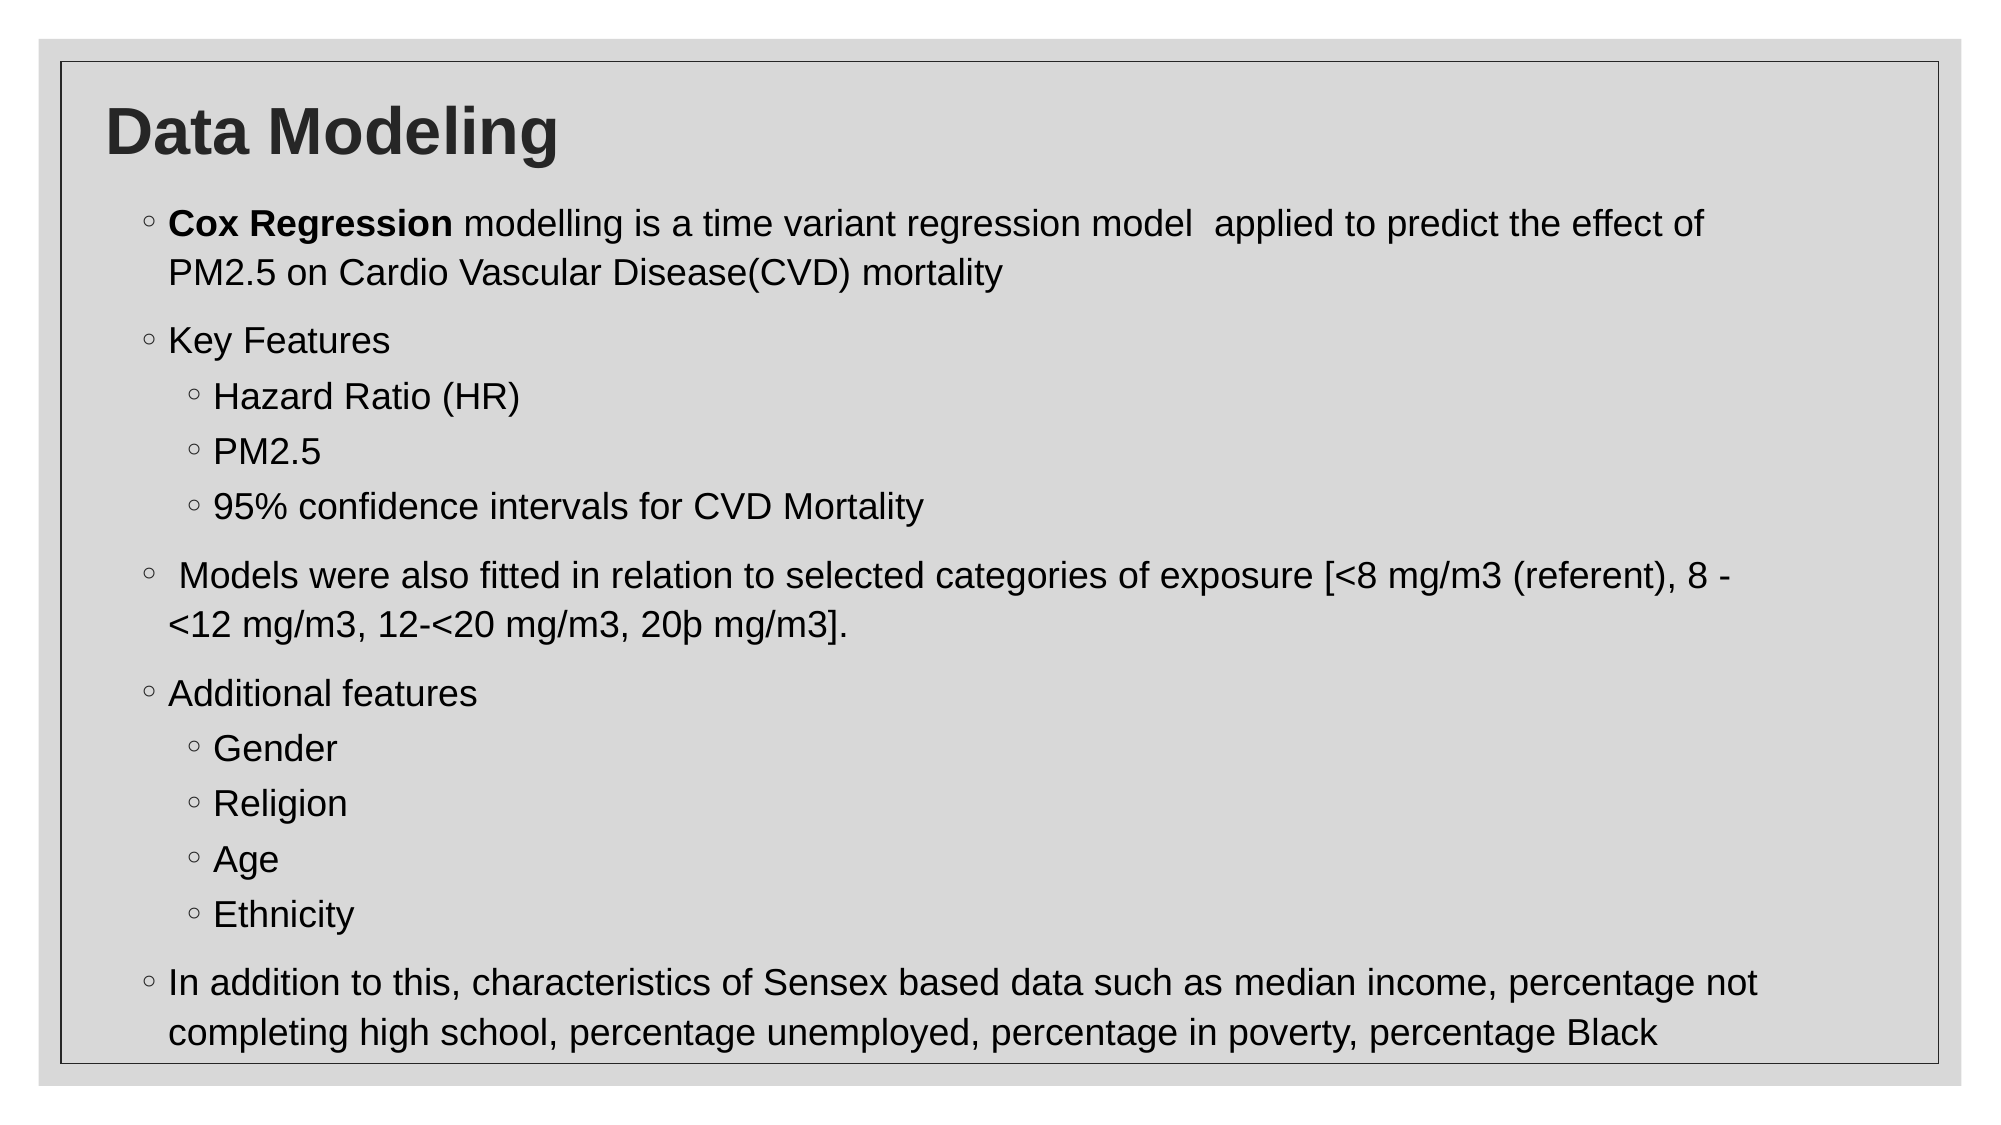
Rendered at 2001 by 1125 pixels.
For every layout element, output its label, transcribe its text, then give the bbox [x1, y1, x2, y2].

footer [174, 962, 1130, 1023]
title Data Modeling [90, 65, 1594, 201]
list Cox Regression modelling is a time variant regression model applied to predict the effect of PM2.5 on Cardio Vascular Disease(CVD) mortality Key Features Hazard Ratio (HR) PM2.5 95% confidence intervals for CVD Mortality Models were also fitted in relation to selected categories of exposure [<8 mg/m3 (referent), 8 -<12 mg/m3, 12-<20 mg/m3, 20þ mg/m3]. Additional features Gender Religion Age Ethnicity In addition to this, characteristics of Sensex based data such as median income, percentage not completing high school, percentage unemployed, percentage in poverty, percentage Black [123, 186, 1823, 914]
